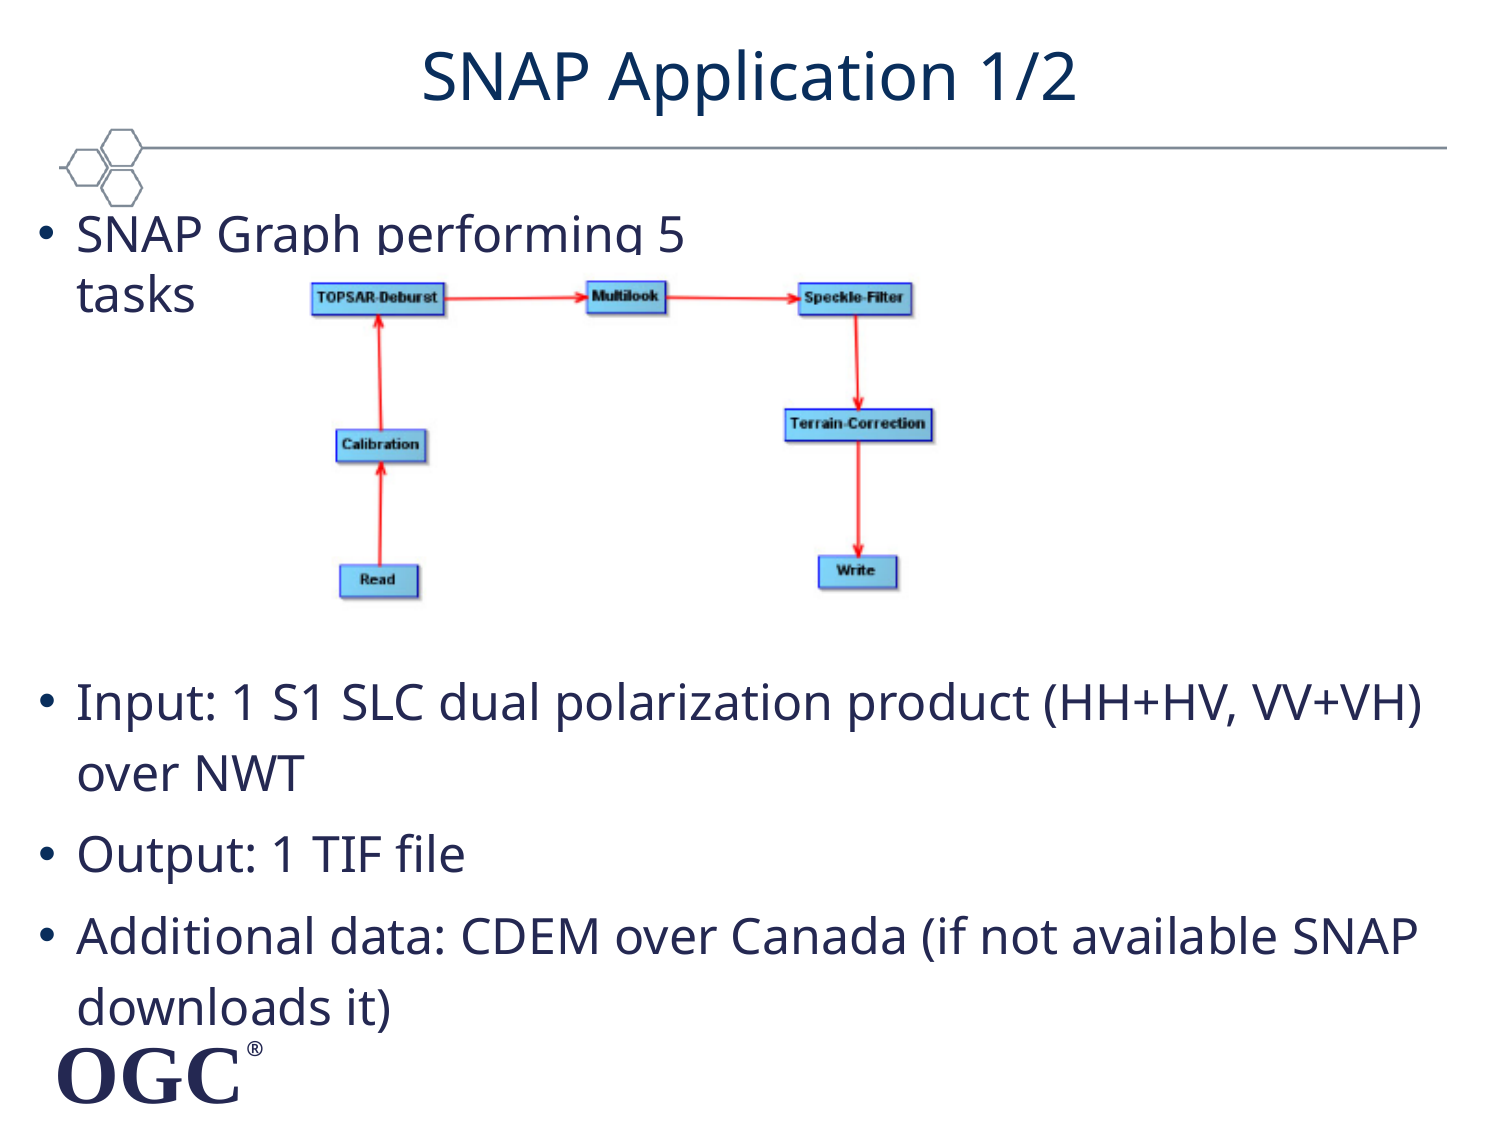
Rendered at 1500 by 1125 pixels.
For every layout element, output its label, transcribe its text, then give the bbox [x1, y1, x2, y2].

list SNAP Graph performing 5 tasks [22, 194, 811, 256]
picture [59, 136, 1447, 208]
title SNAP Application 1/2 [37, 22, 1463, 136]
text_box Input: 1 S1 SLC dual polarization product (HH+HV, VV+VH) over NWT Output: 1 TIF file Additional data: CDEM over Canada (if not available SNAP downloads it) [23, 651, 1463, 827]
picture [286, 255, 958, 618]
